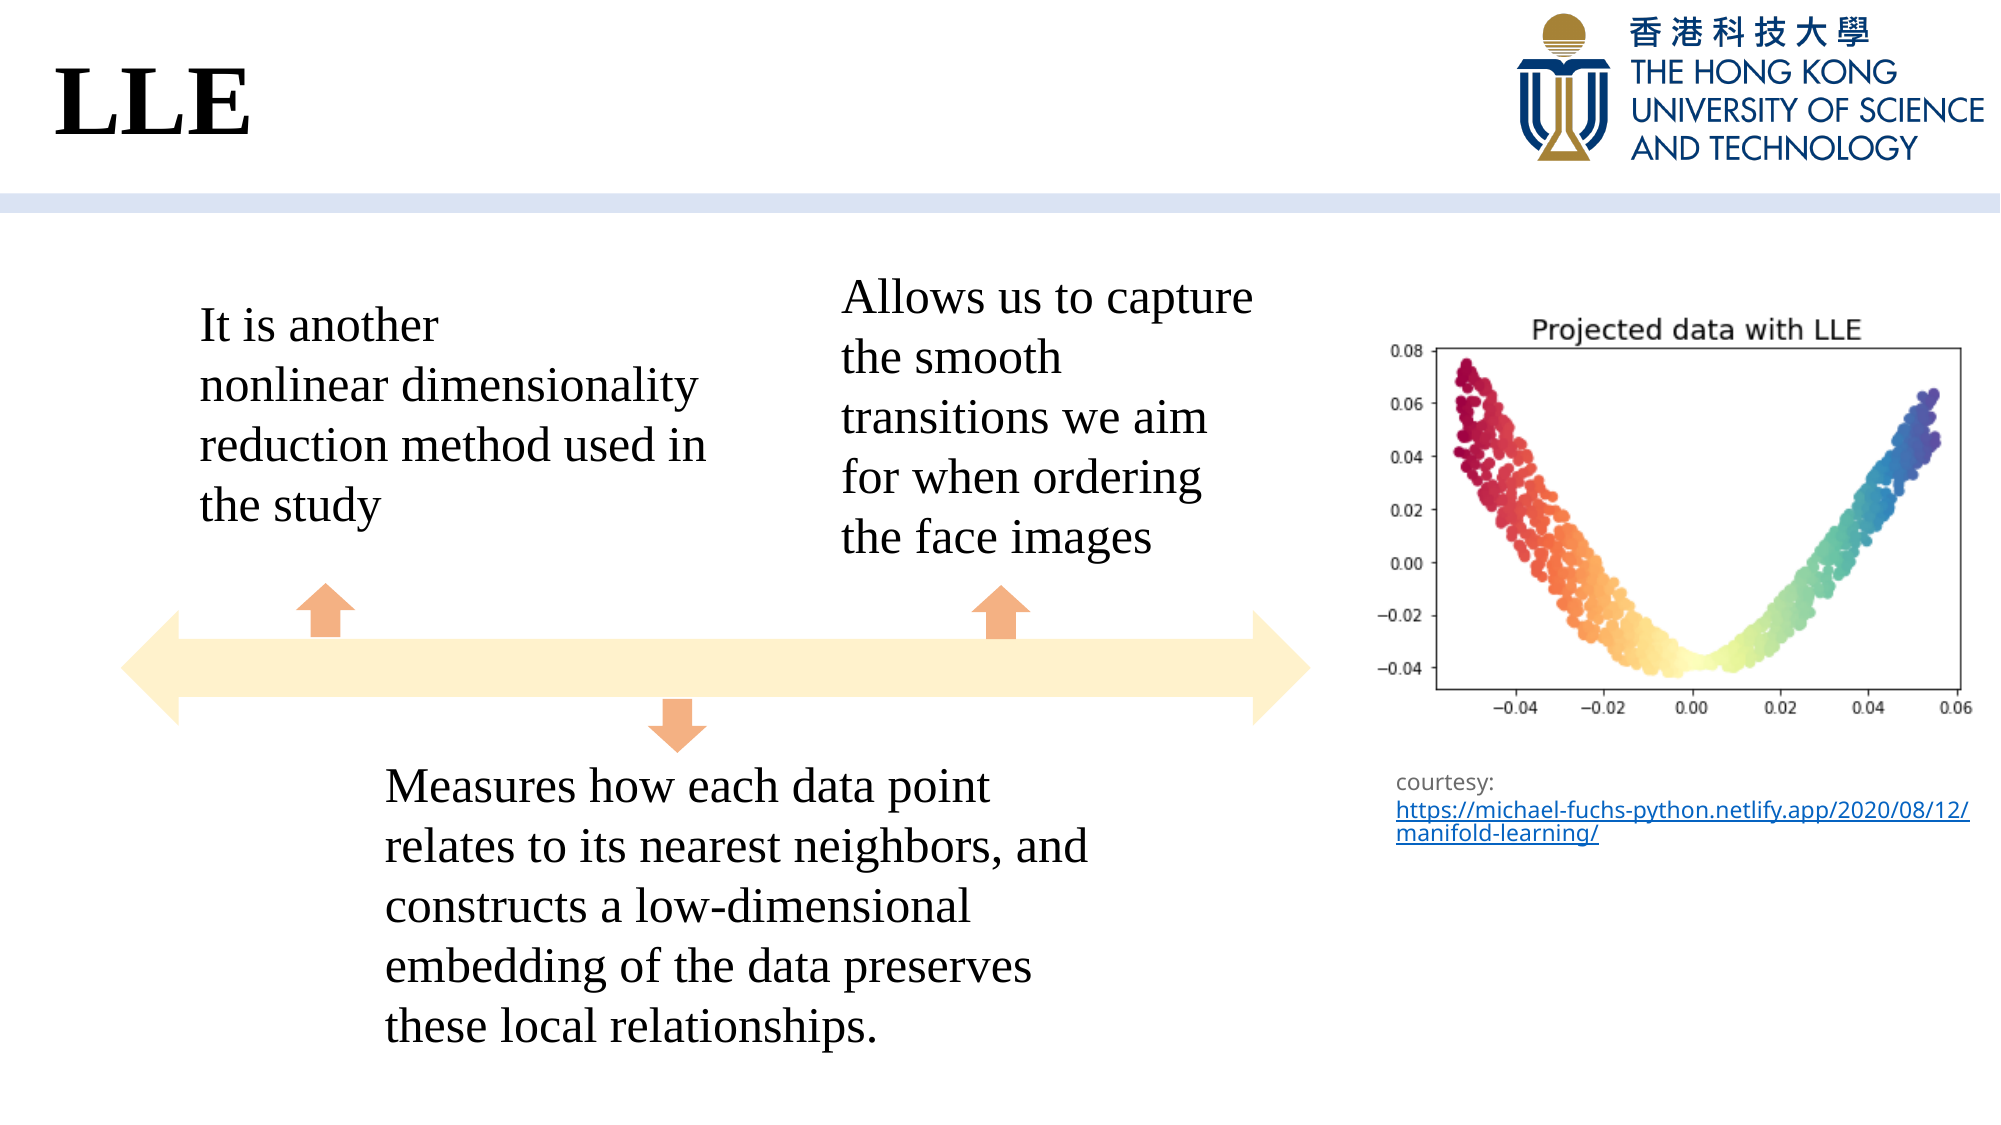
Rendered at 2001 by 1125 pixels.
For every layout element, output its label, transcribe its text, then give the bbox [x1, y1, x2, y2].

text_box [119, 607, 1313, 729]
text_box Measures how each data point relates to its nearest neighbors, and constructs a low-dimensional embedding of the data preserves these local relationships. [370, 745, 1125, 1106]
text_box Allows us to capture the smooth transitions we aim for when ordering the face images [826, 255, 1286, 571]
picture [1514, 12, 1986, 164]
text_box It is another nonlinear dimensionality reduction method used in the study [184, 283, 748, 539]
picture [1364, 304, 1990, 725]
text_box [968, 583, 1034, 641]
text_box courtesy: https://michael-fuchs-python.netlify.app/2020/08/12/manifold-learning/ [1380, 760, 2000, 834]
text_box [293, 581, 359, 639]
text_box LLE [39, 26, 490, 162]
text_box [0, 192, 2000, 214]
text_box [644, 697, 710, 745]
